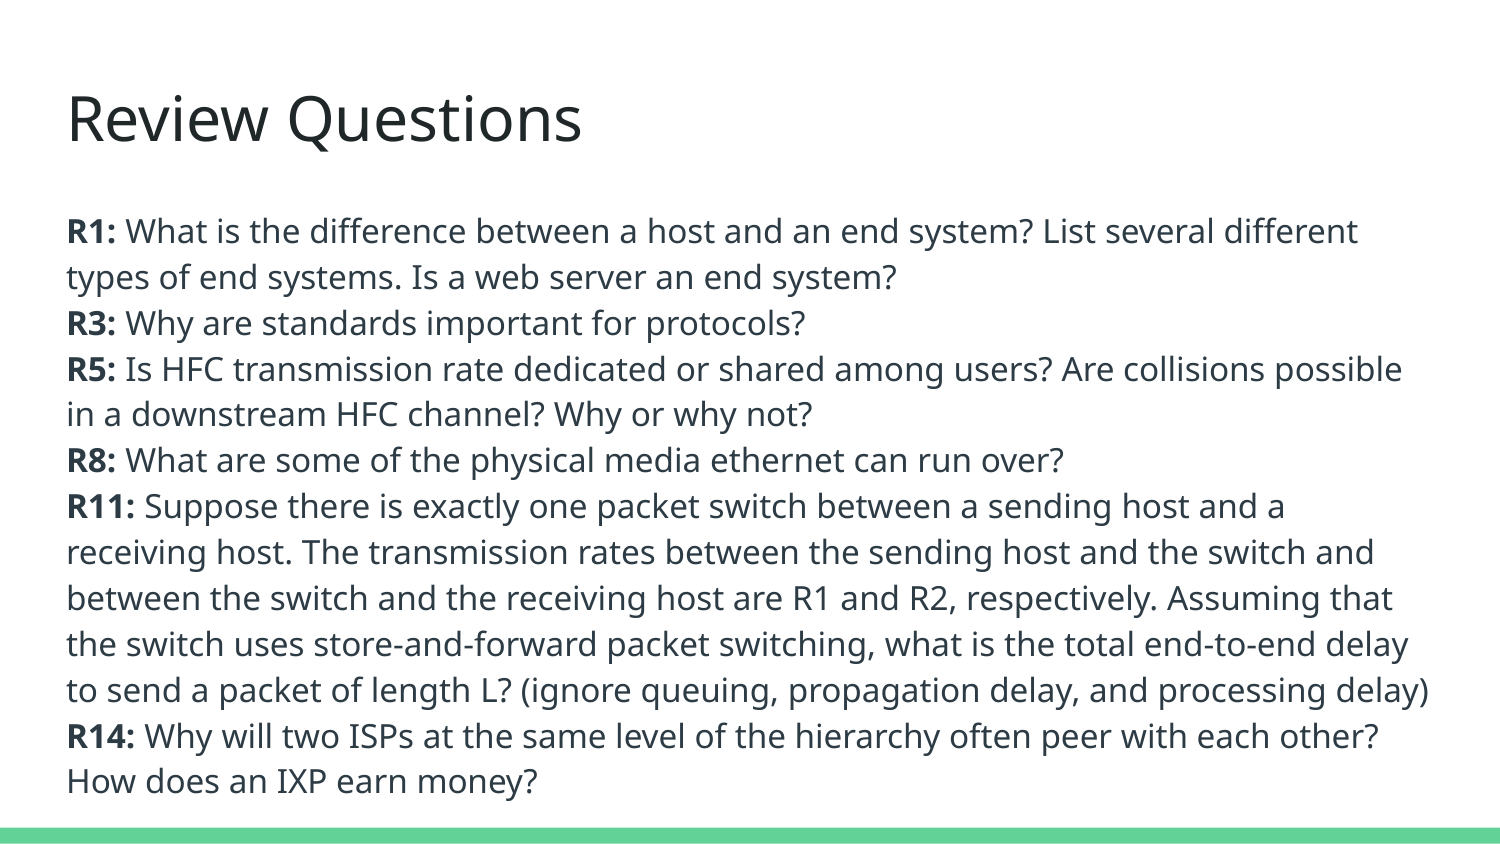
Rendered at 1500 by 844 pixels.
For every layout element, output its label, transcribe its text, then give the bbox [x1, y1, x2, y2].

list R1: What is the difference between a host and an end system? List several different types of end systems. Is a web server an end system? R3: Why are standards important for protocols? R5: Is HFC transmission rate dedicated or shared among users? Are collisions possible in a downstream HFC channel? Why or why not? R8: What are some of the physical media ethernet can run over? R11: Suppose there is exactly one packet switch between a sending host and a receiving host. The transmission rates between the sending host and the switch and between the switch and the receiving host are R1 and R2, respectively. Assuming that the switch uses store-and-forward packet switching, what is the total end-to-end delay to send a packet of length L? (ignore queuing, propagation delay, and processing delay) R14: Why will two ISPs at the same level of the hierarchy often peer with each other? How does an IXP earn money? [51, 189, 1449, 750]
title Review Questions [51, 64, 1449, 167]
